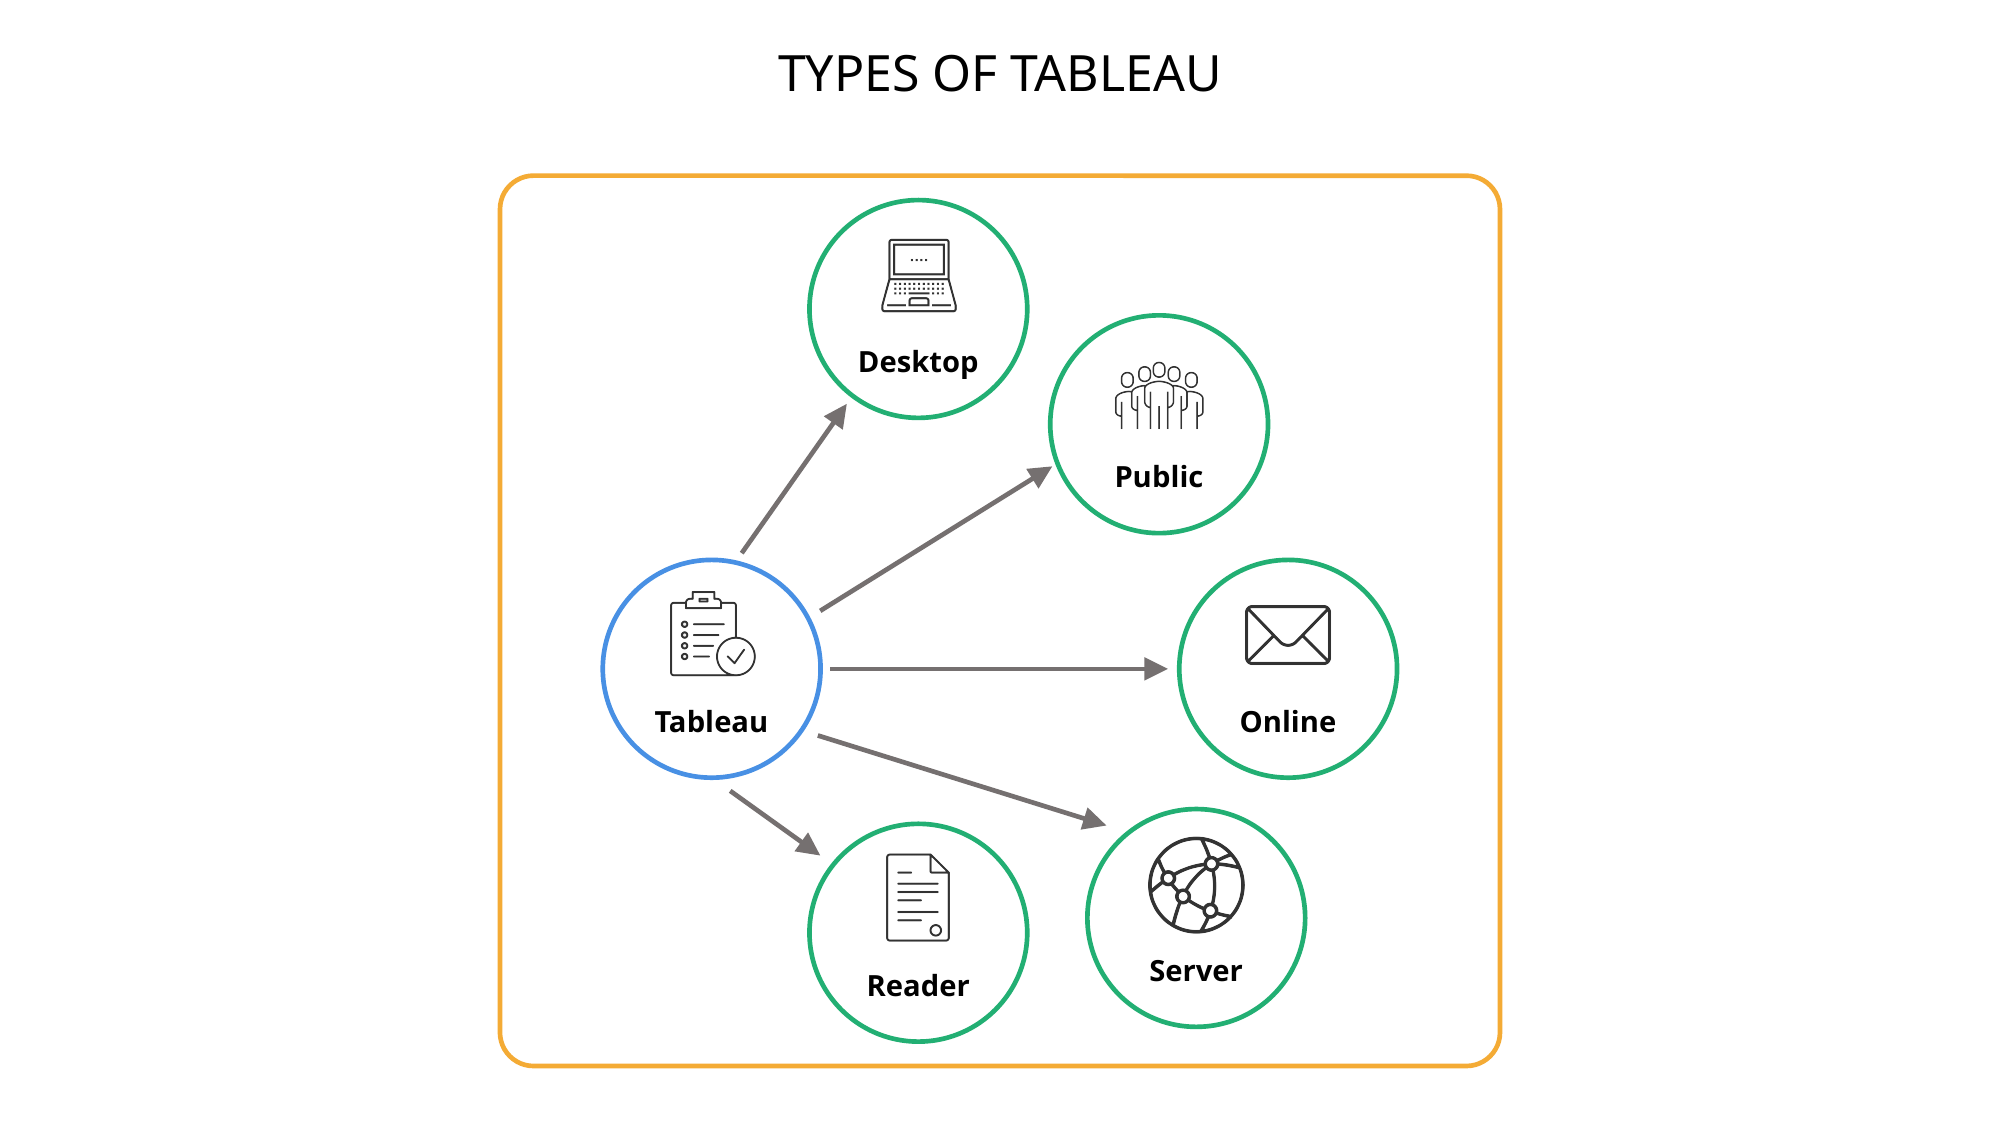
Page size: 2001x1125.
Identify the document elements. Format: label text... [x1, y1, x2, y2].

text_box TYPES OF TABLEAU [205, 33, 1795, 110]
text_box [602, 199, 1398, 1042]
text_box [499, 175, 1501, 1067]
